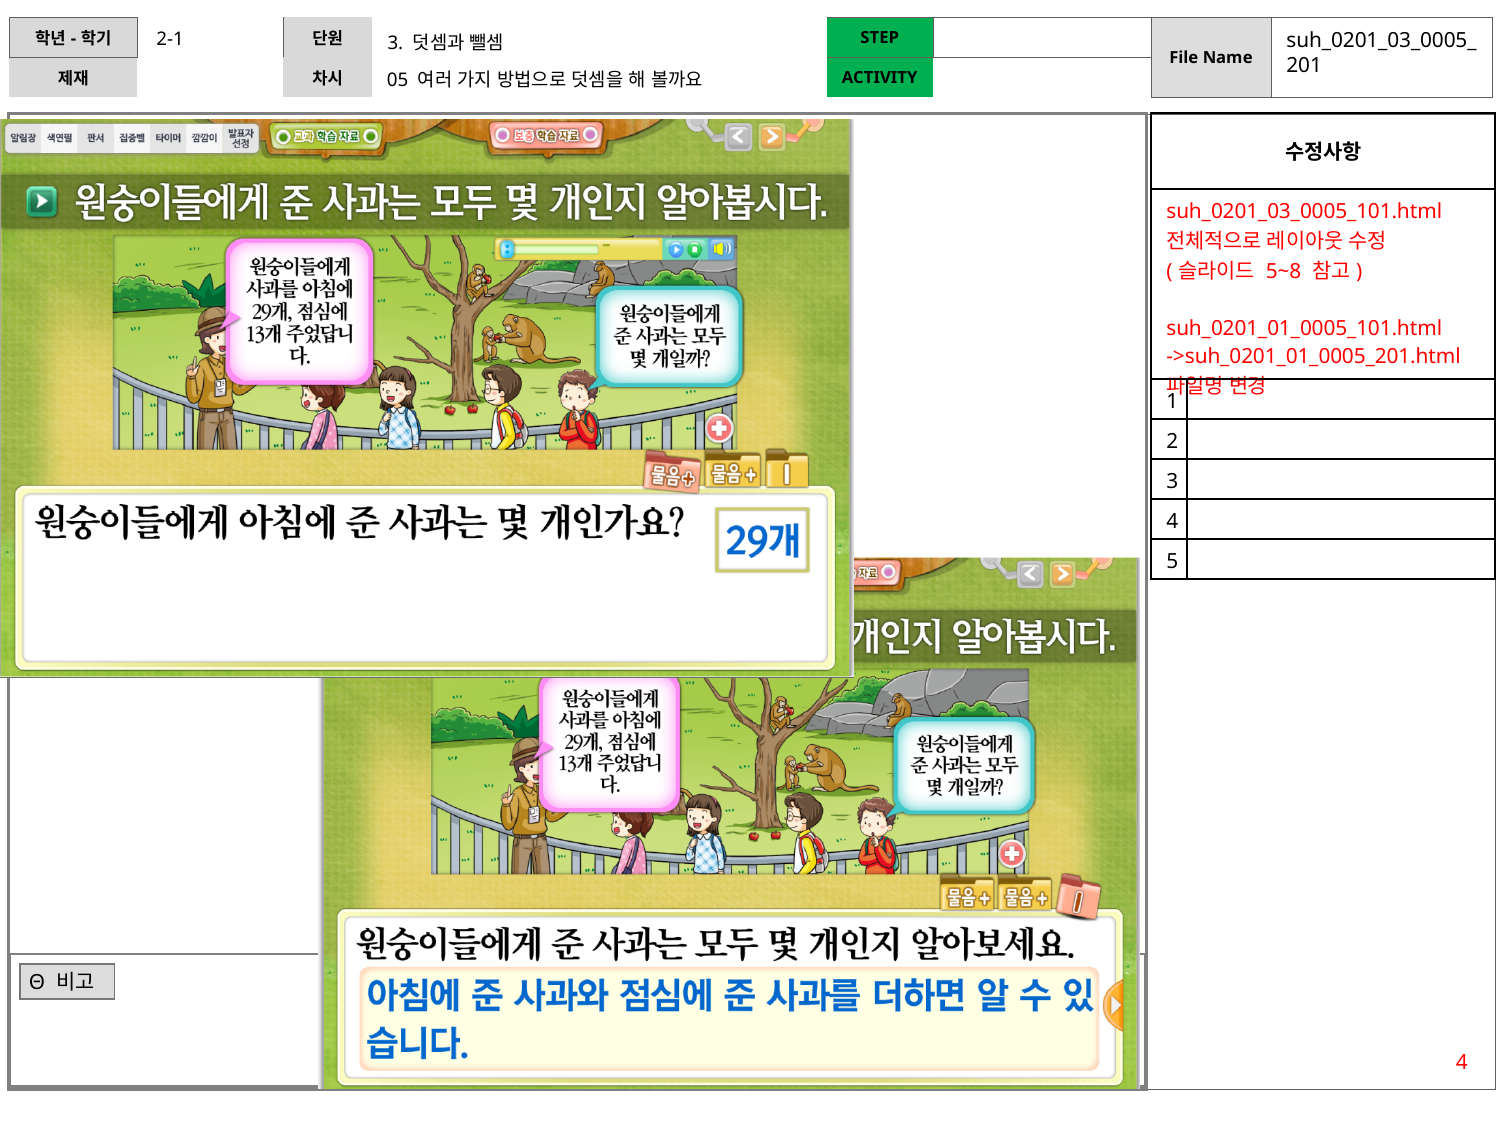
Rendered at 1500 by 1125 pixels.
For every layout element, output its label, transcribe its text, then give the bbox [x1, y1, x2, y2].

picture [0, 119, 1141, 1089]
table_header 수정사항 [1152, 114, 1494, 188]
table_cell 3 [1152, 460, 1186, 498]
text_box 2-1 [141, 18, 284, 55]
table_cell 5 [1152, 540, 1186, 578]
table_cell [1188, 540, 1494, 578]
table_cell 4 [1152, 500, 1186, 538]
table_cell [1188, 420, 1494, 458]
table_cell 2 [1152, 420, 1186, 458]
text_box 05 여러 가지 방법으로 덧셈을 해 볼까요 [372, 60, 821, 96]
table_cell suh_0201_03_0005_101.html 전체적으로 레이아웃 수정 (슬라이드 5~8 참고) suh_0201_01_0005_101.html ->suh_0201_01_0005_201.html 파일명 변경 [1152, 190, 1494, 378]
table_cell [1188, 500, 1494, 538]
text_box 3. 덧셈과 뺄셈 [372, 23, 828, 48]
table_cell [1188, 460, 1494, 498]
text_box suh_0201_03_0005_201 [1271, 18, 1500, 84]
table_cell 1 [1152, 380, 1186, 418]
table_cell [1188, 380, 1494, 418]
